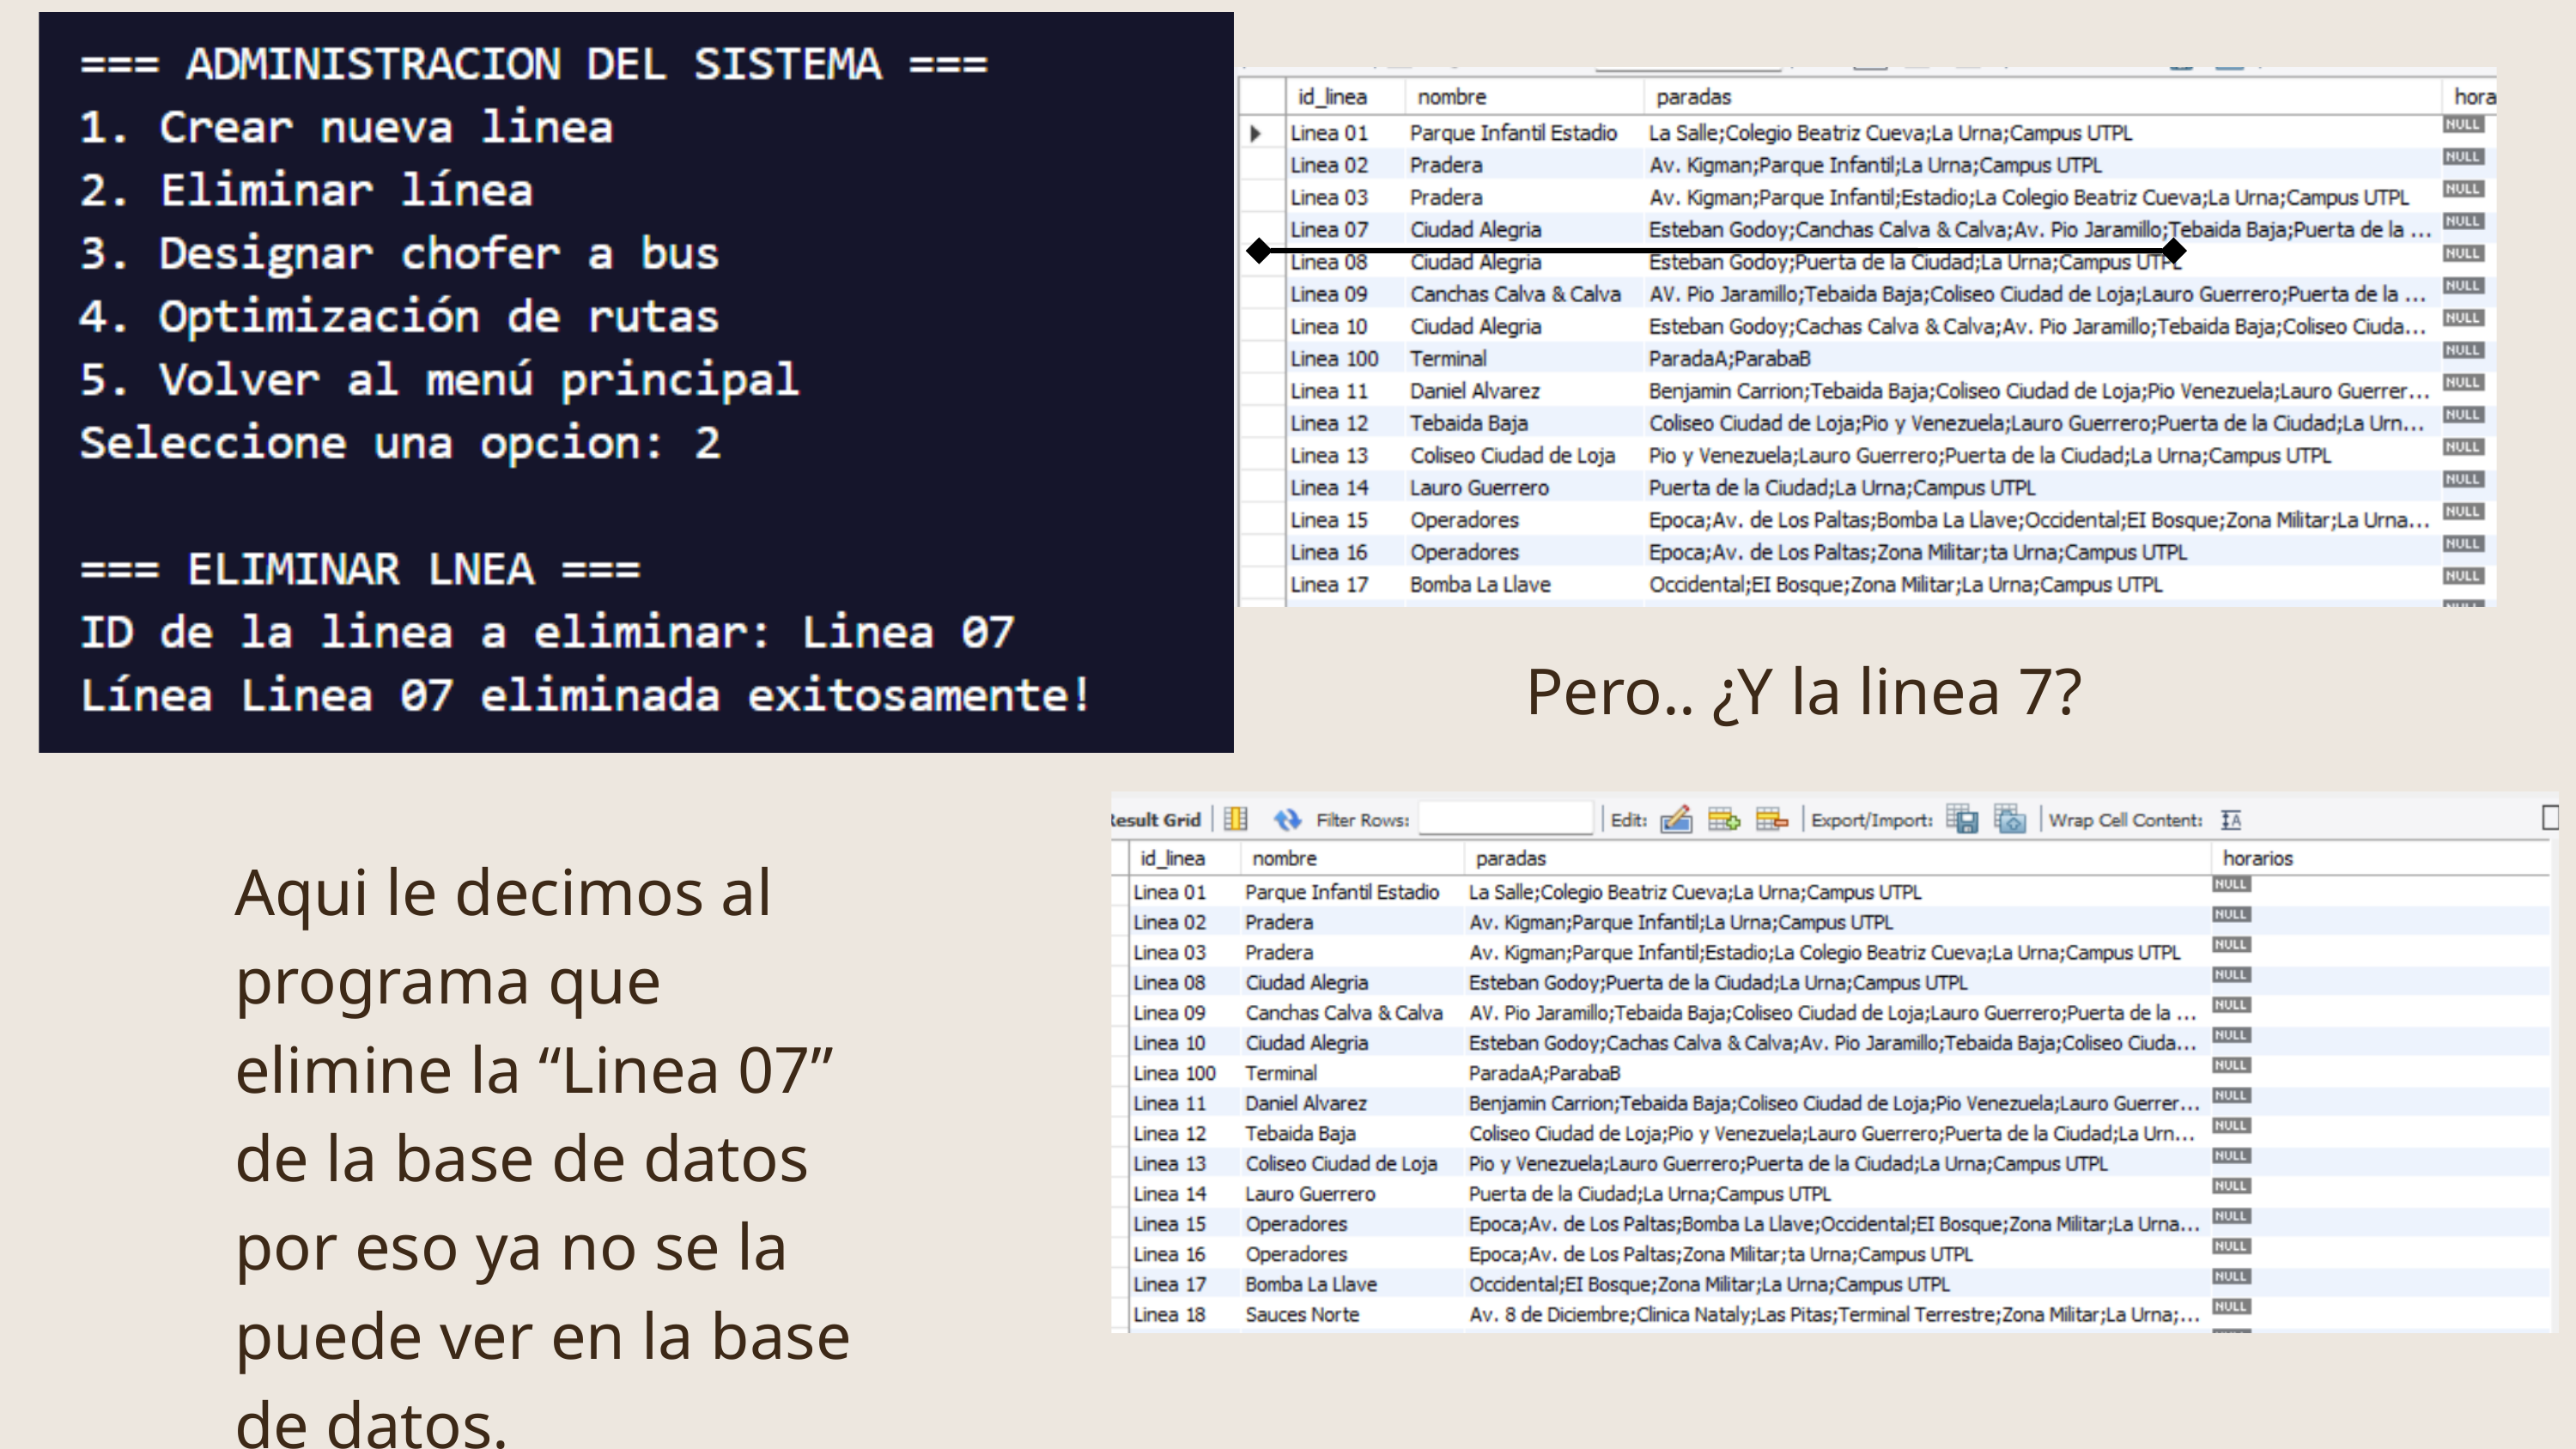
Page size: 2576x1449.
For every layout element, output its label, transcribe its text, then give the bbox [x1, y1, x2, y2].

text_box [1234, 67, 2497, 607]
text_box [1111, 791, 2560, 1333]
text_box Aqui le decimos al programa que elimine la “Linea 07” de la base de datos por eso ya no se la puede ver en la base de datos. [234, 839, 884, 1449]
text_box [39, 12, 1234, 754]
text_box [1250, 241, 2183, 260]
text_box Pero.. ¿Y la linea 7? [1525, 639, 2174, 728]
